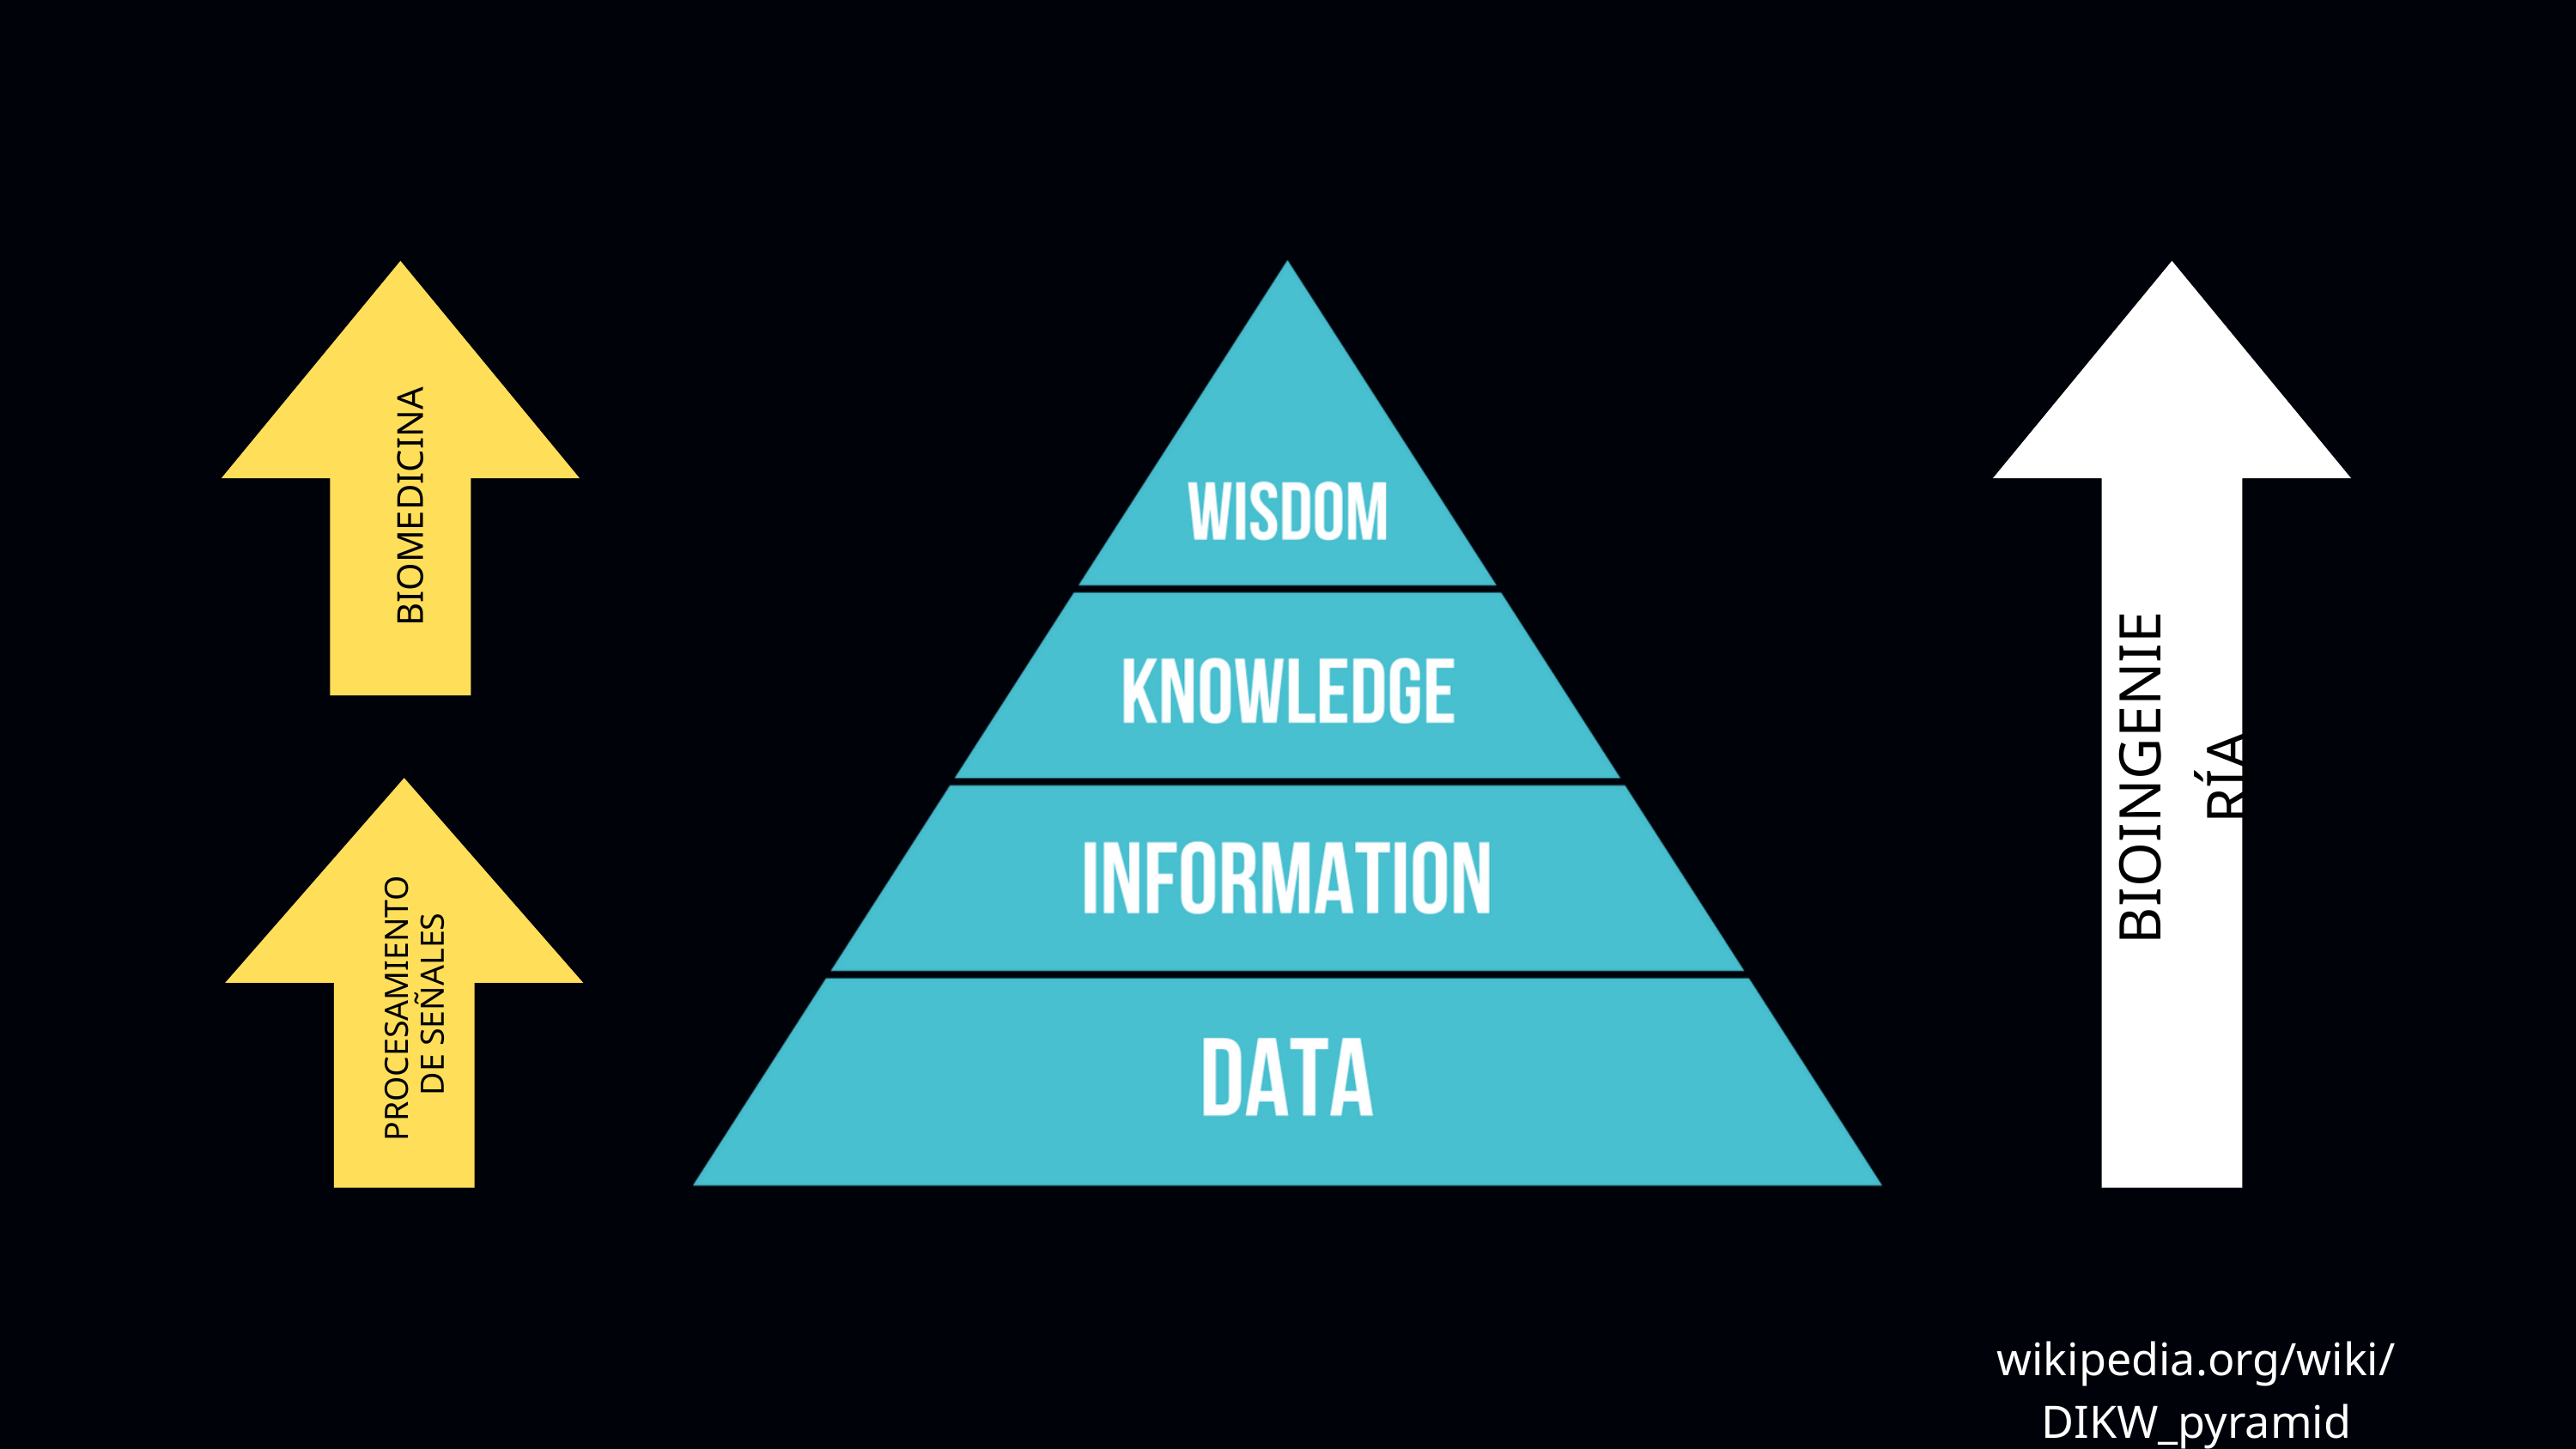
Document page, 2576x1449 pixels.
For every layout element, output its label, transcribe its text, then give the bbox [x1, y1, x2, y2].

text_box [182, 299, 619, 658]
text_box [198, 803, 610, 1162]
text_box wikipedia.org/wiki/DIKW_pyramid [1882, 1321, 2510, 1447]
text_box [693, 260, 1883, 1188]
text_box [1708, 544, 2576, 904]
